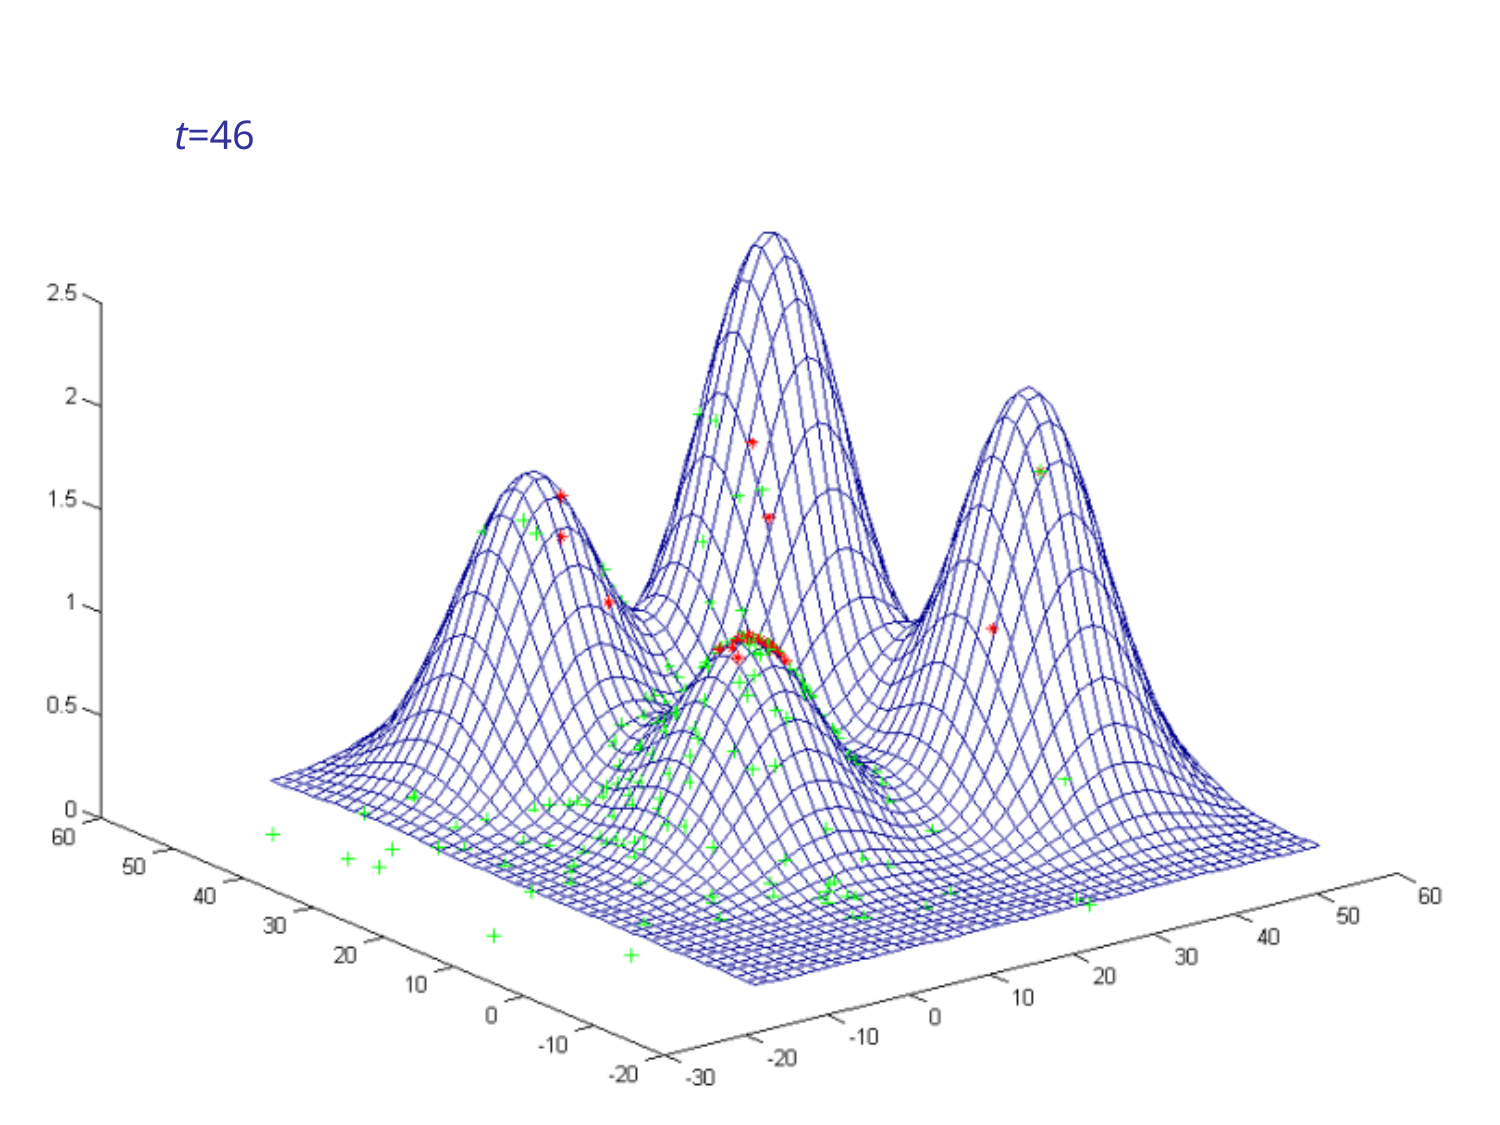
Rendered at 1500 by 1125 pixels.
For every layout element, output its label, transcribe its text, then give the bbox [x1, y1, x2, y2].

picture [0, 211, 1500, 1125]
title t=46 [159, 90, 1435, 166]
